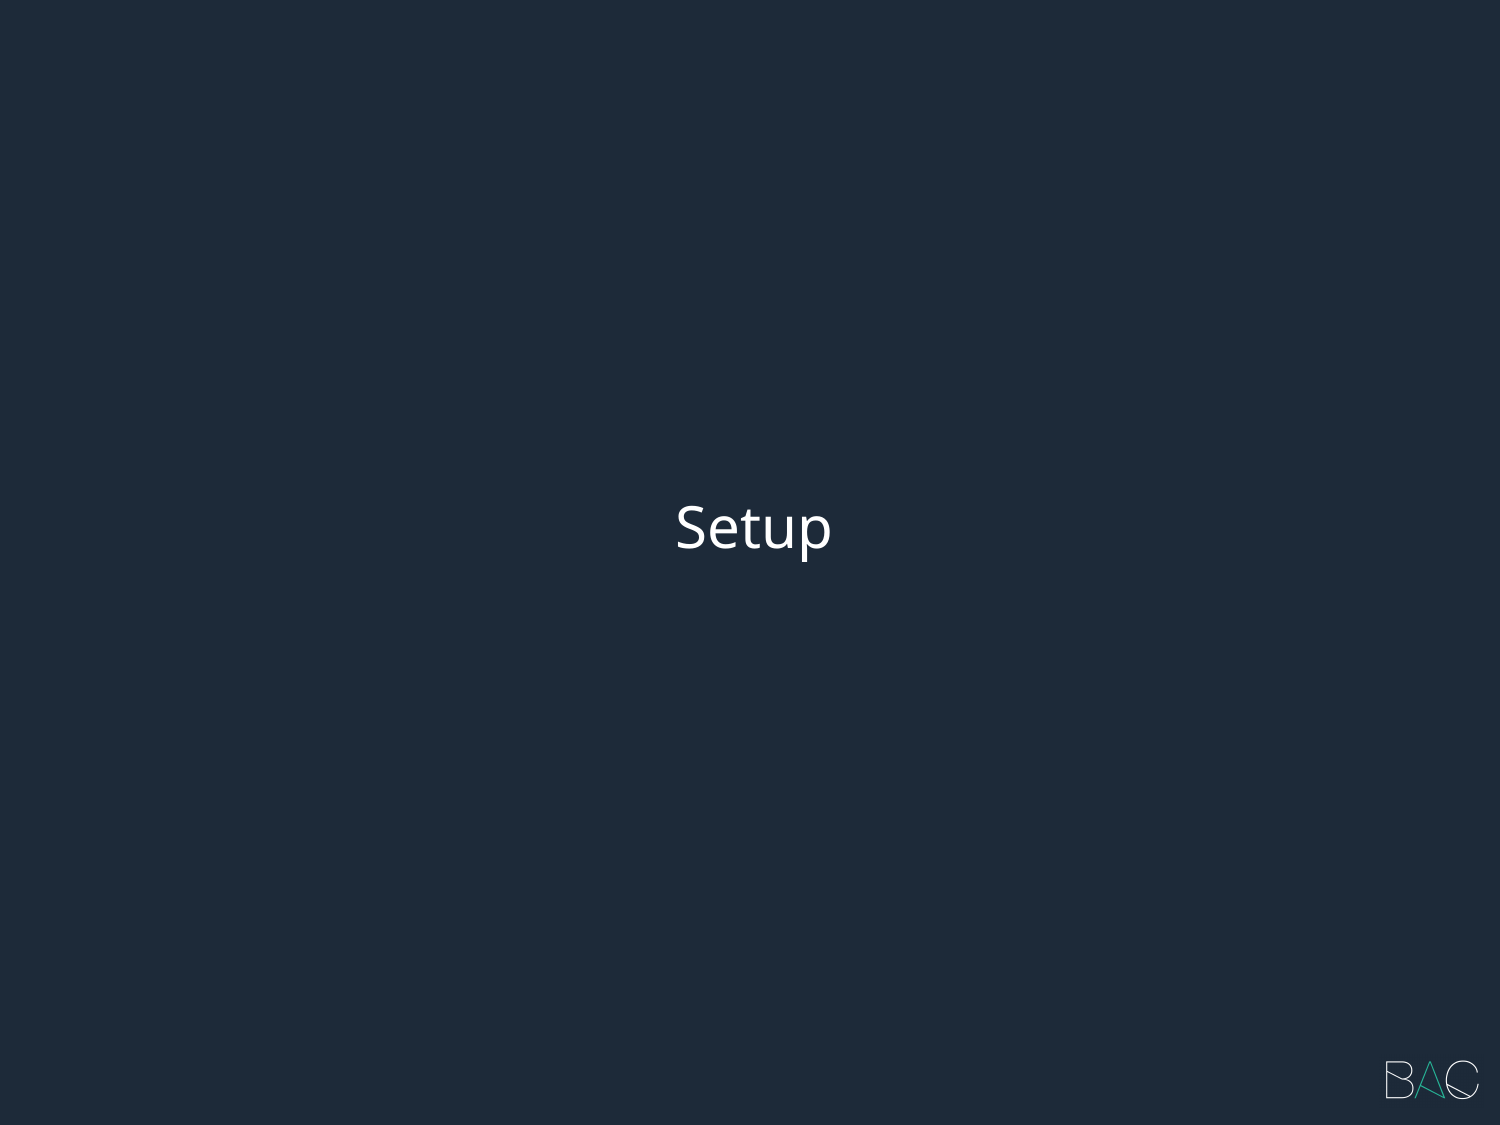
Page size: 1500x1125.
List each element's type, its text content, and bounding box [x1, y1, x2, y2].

text_box Setup [4, 482, 1500, 568]
picture [1379, 1054, 1484, 1108]
